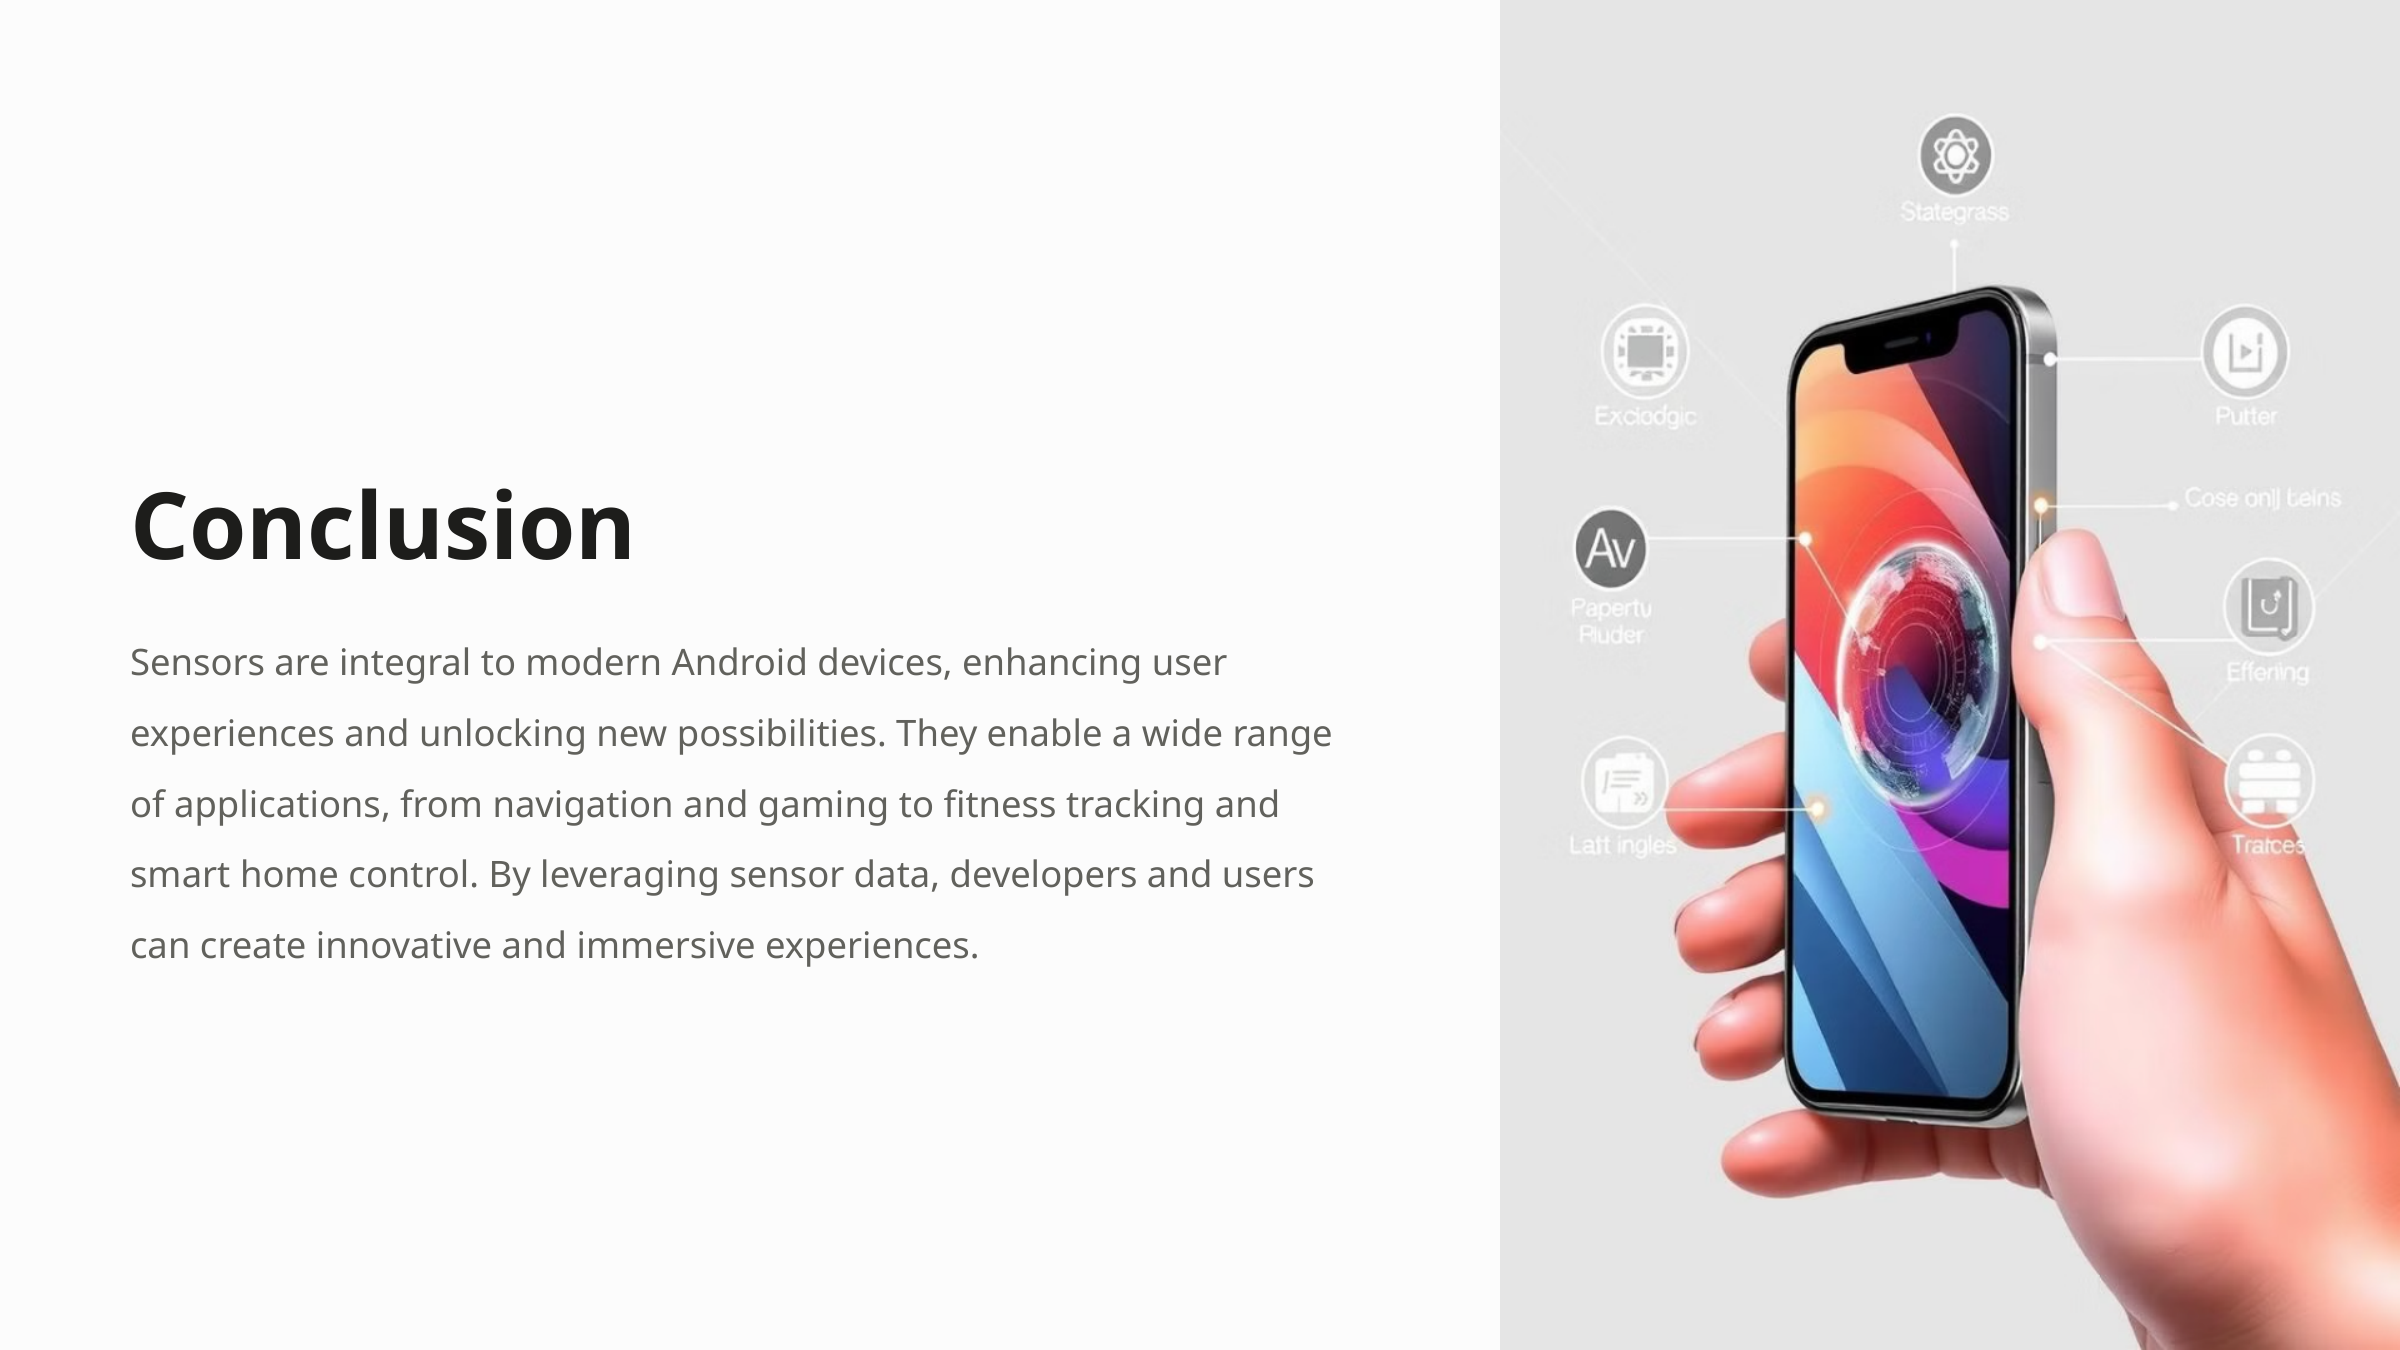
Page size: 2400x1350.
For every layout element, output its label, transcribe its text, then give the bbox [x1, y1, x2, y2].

text_box Sensors are integral to modern Android devices, enhancing user experiences and unlocking new possibilities. They enable a wide range of applications, from navigation and gaming to fitness tracking and smart home control. By leveraging sensor data, developers and users can create innovative and immersive experiences. [130, 612, 1370, 910]
picture [1499, 0, 2400, 1350]
text_box Conclusion [130, 440, 1061, 557]
